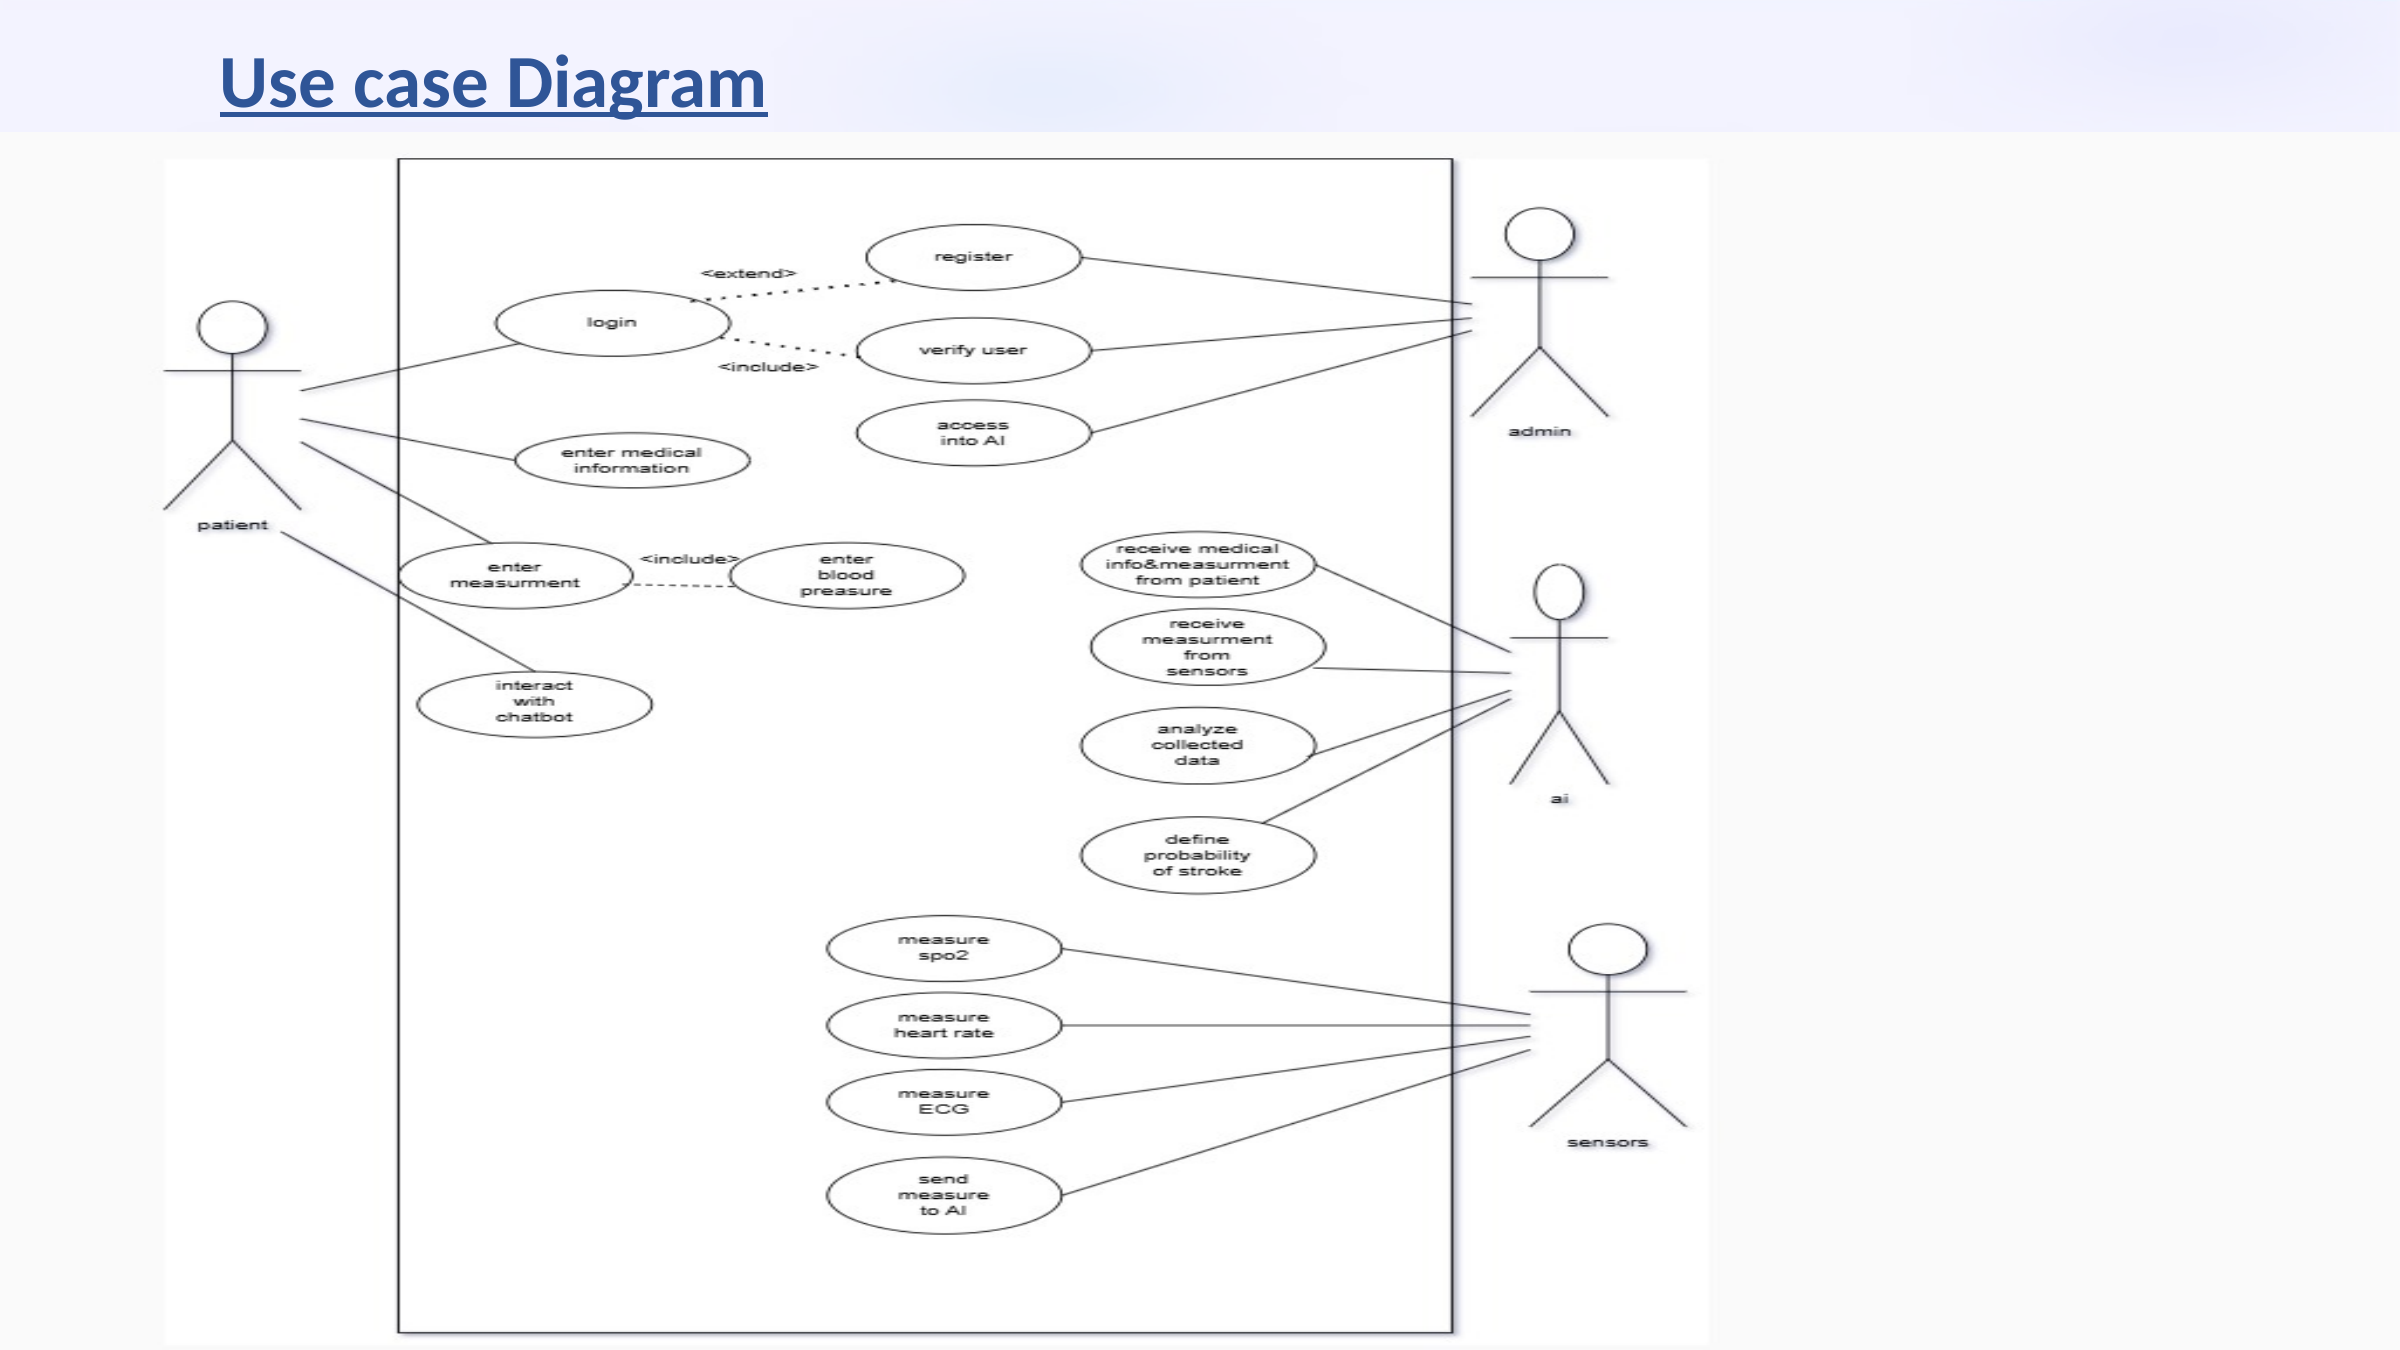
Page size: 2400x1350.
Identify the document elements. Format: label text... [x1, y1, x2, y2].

text_box Use case Diagram [205, 24, 1406, 130]
picture [0, 132, 2400, 1350]
